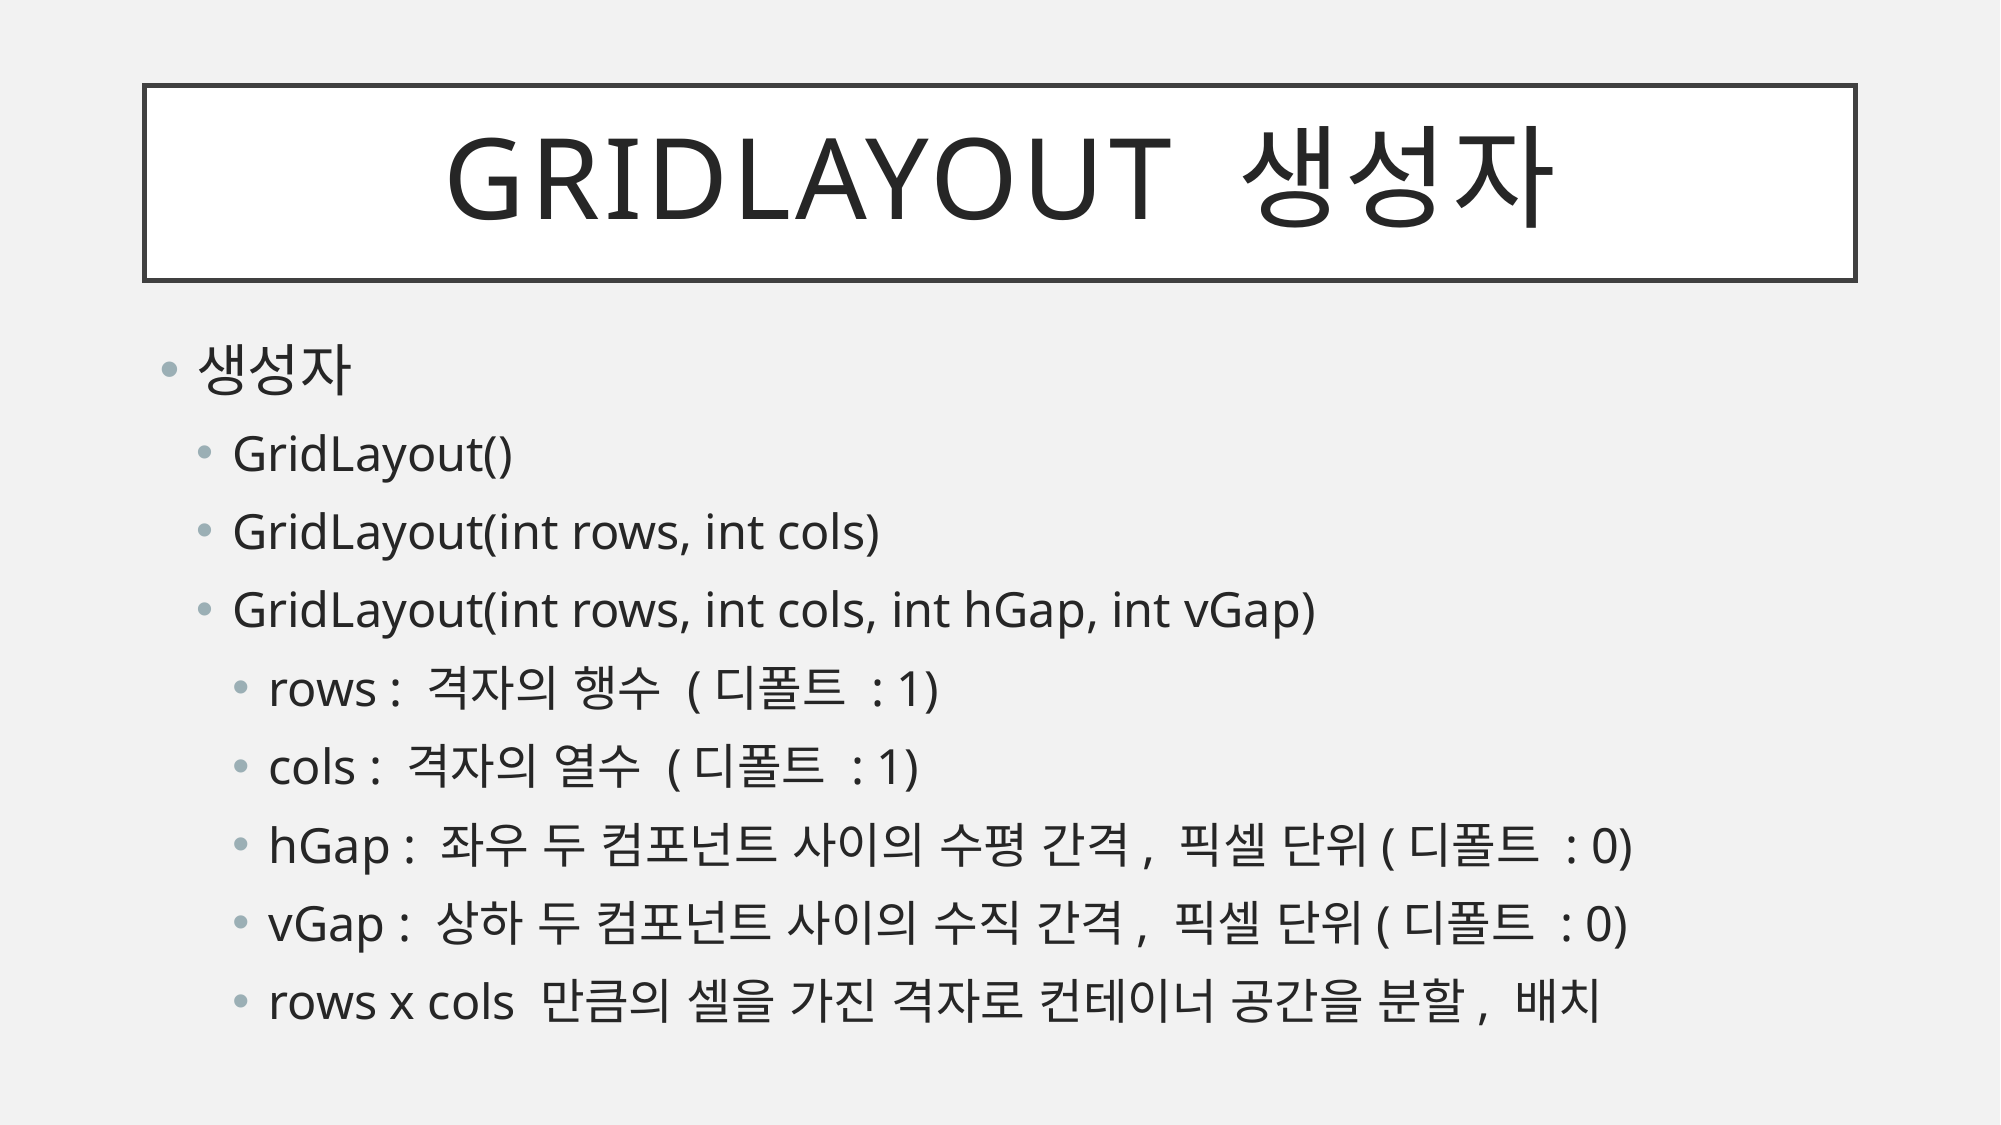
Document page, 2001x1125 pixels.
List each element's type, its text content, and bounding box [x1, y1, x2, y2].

list 생성자 GridLayout() GridLayout(int rows, int cols) GridLayout(int rows, int cols, int hGap, int vGap) rows : 격자의 행수 (디폴트 : 1) cols : 격자의 열수 (디폴트 : 1) hGap : 좌우 두 컴포넌트 사이의 수평 간격, 픽셀 단위(디폴트 : 0) vGap : 상하 두 컴포넌트 사이의 수직 간격, 픽셀 단위(디폴트 : 0) rows x cols 만큼의 셀을 가진 격자로 컨테이너 공간을 분할, 배치 [144, 327, 1856, 1040]
title GridLayout 생성자 [142, 83, 1858, 283]
